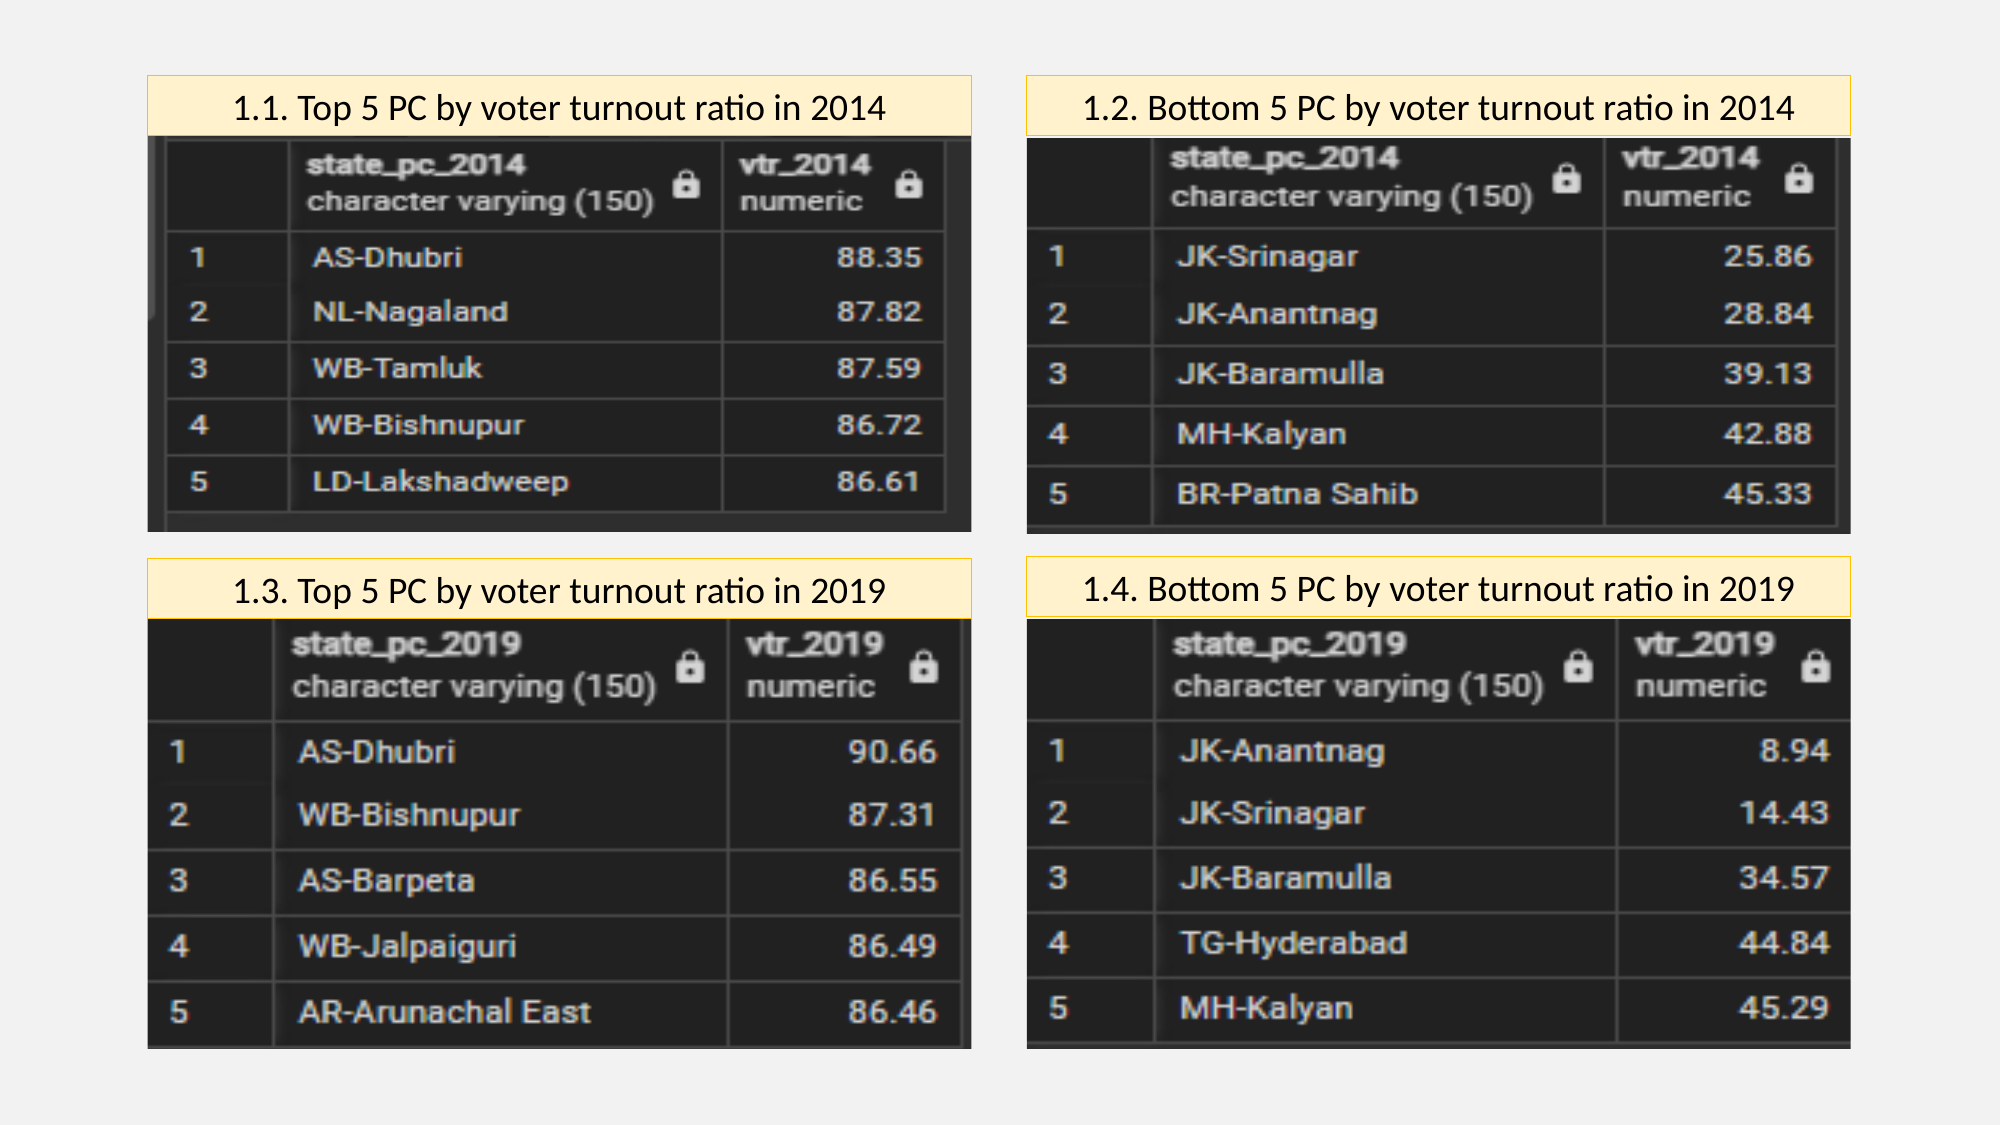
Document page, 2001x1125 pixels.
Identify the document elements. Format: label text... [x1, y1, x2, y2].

picture [1026, 619, 1851, 1049]
picture [147, 618, 972, 1049]
text_box 1.3. Top 5 PC by voter turnout ratio in 2019 [147, 558, 972, 618]
text_box 1.2. Bottom 5 PC by voter turnout ratio in 2014 [1026, 75, 1851, 136]
text_box 1.1. Top 5 PC by voter turnout ratio in 2014 [147, 75, 972, 136]
picture [147, 136, 972, 532]
text_box 1.4. Bottom 5 PC by voter turnout ratio in 2019 [1026, 556, 1851, 617]
picture [1026, 138, 1851, 534]
